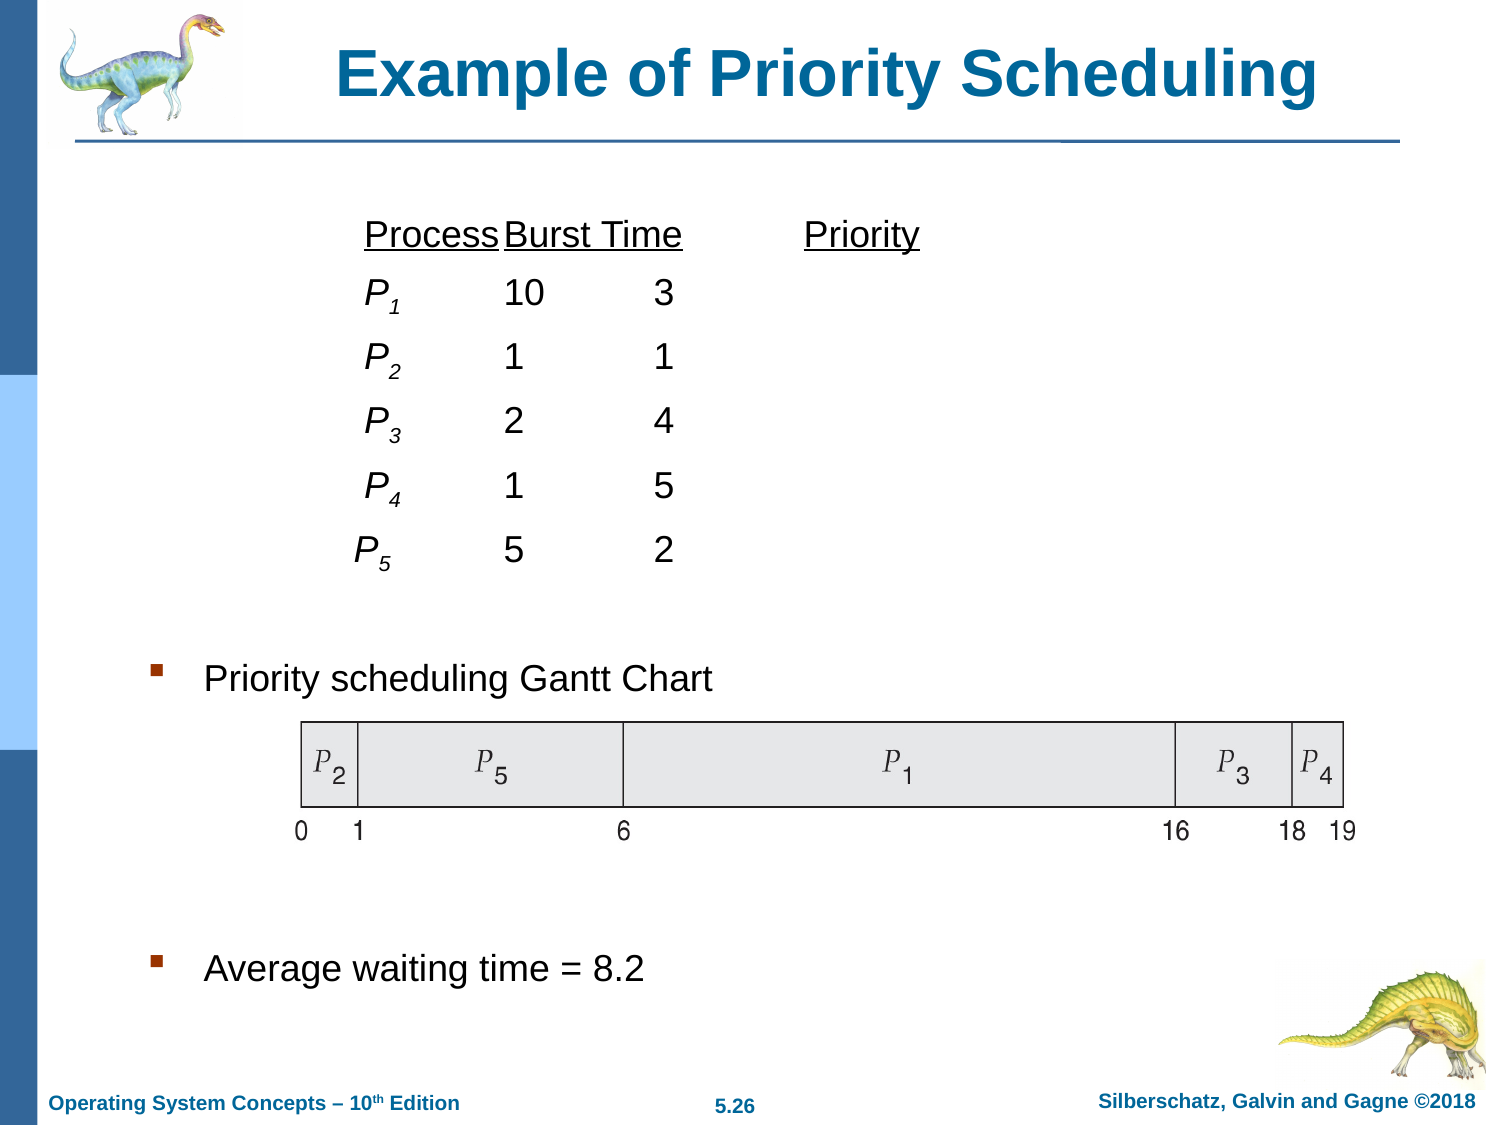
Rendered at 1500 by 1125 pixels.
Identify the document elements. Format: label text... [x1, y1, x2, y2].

picture [294, 721, 1356, 846]
list Process Burst Time Priority P1 10 3 P2 1 1 P3 2 4 P4 1 5 P5 5 2 Priority scheduling Gantt Chart Average waiting time = 8.2 [132, 202, 1441, 1008]
picture [1275, 959, 1486, 1090]
title Example of Priority Scheduling [230, 22, 1425, 117]
picture [46, 0, 243, 149]
